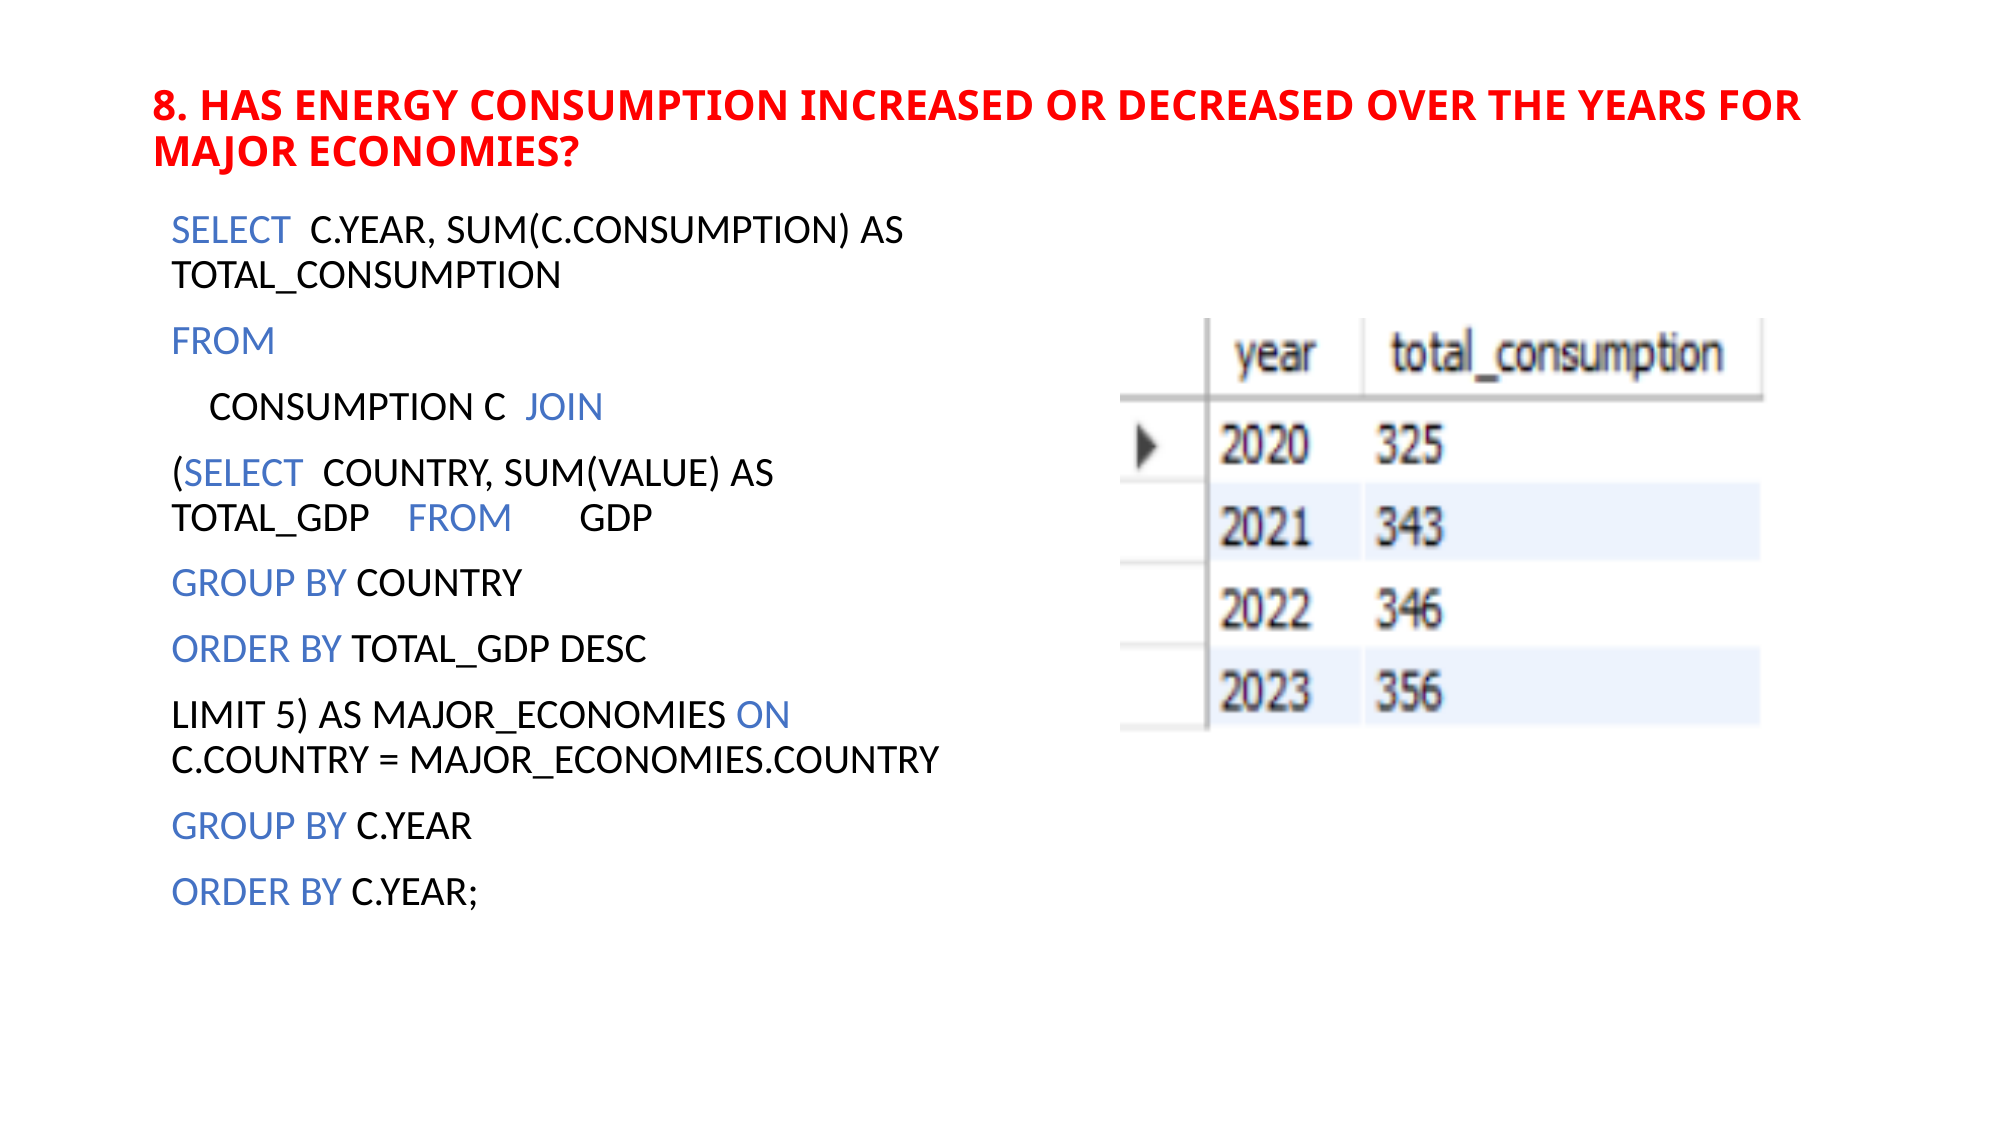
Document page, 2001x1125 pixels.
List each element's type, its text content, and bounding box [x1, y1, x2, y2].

picture [1120, 318, 1813, 752]
title 8. HAS ENERGY CONSUMPTION INCREASED OR DECREASED OVER THE YEARS FOR MAJOR ECONOMIES? [137, 59, 1863, 200]
list SELECT C.YEAR, SUM(C.CONSUMPTION) AS TOTAL_CONSUMPTION FROM CONSUMPTION C JOIN (SELECT COUNTRY, SUM(VALUE) AS TOTAL_GDP FROM GDP GROUP BY COUNTRY ORDER BY TOTAL_GDP DESC LIMIT 5) AS MAJOR_ECONOMIES ON C.COUNTRY = MAJOR_ECONOMIES.COUNTRY GROUP BY C.YEAR ORDER BY C.YEAR; [137, 200, 988, 950]
